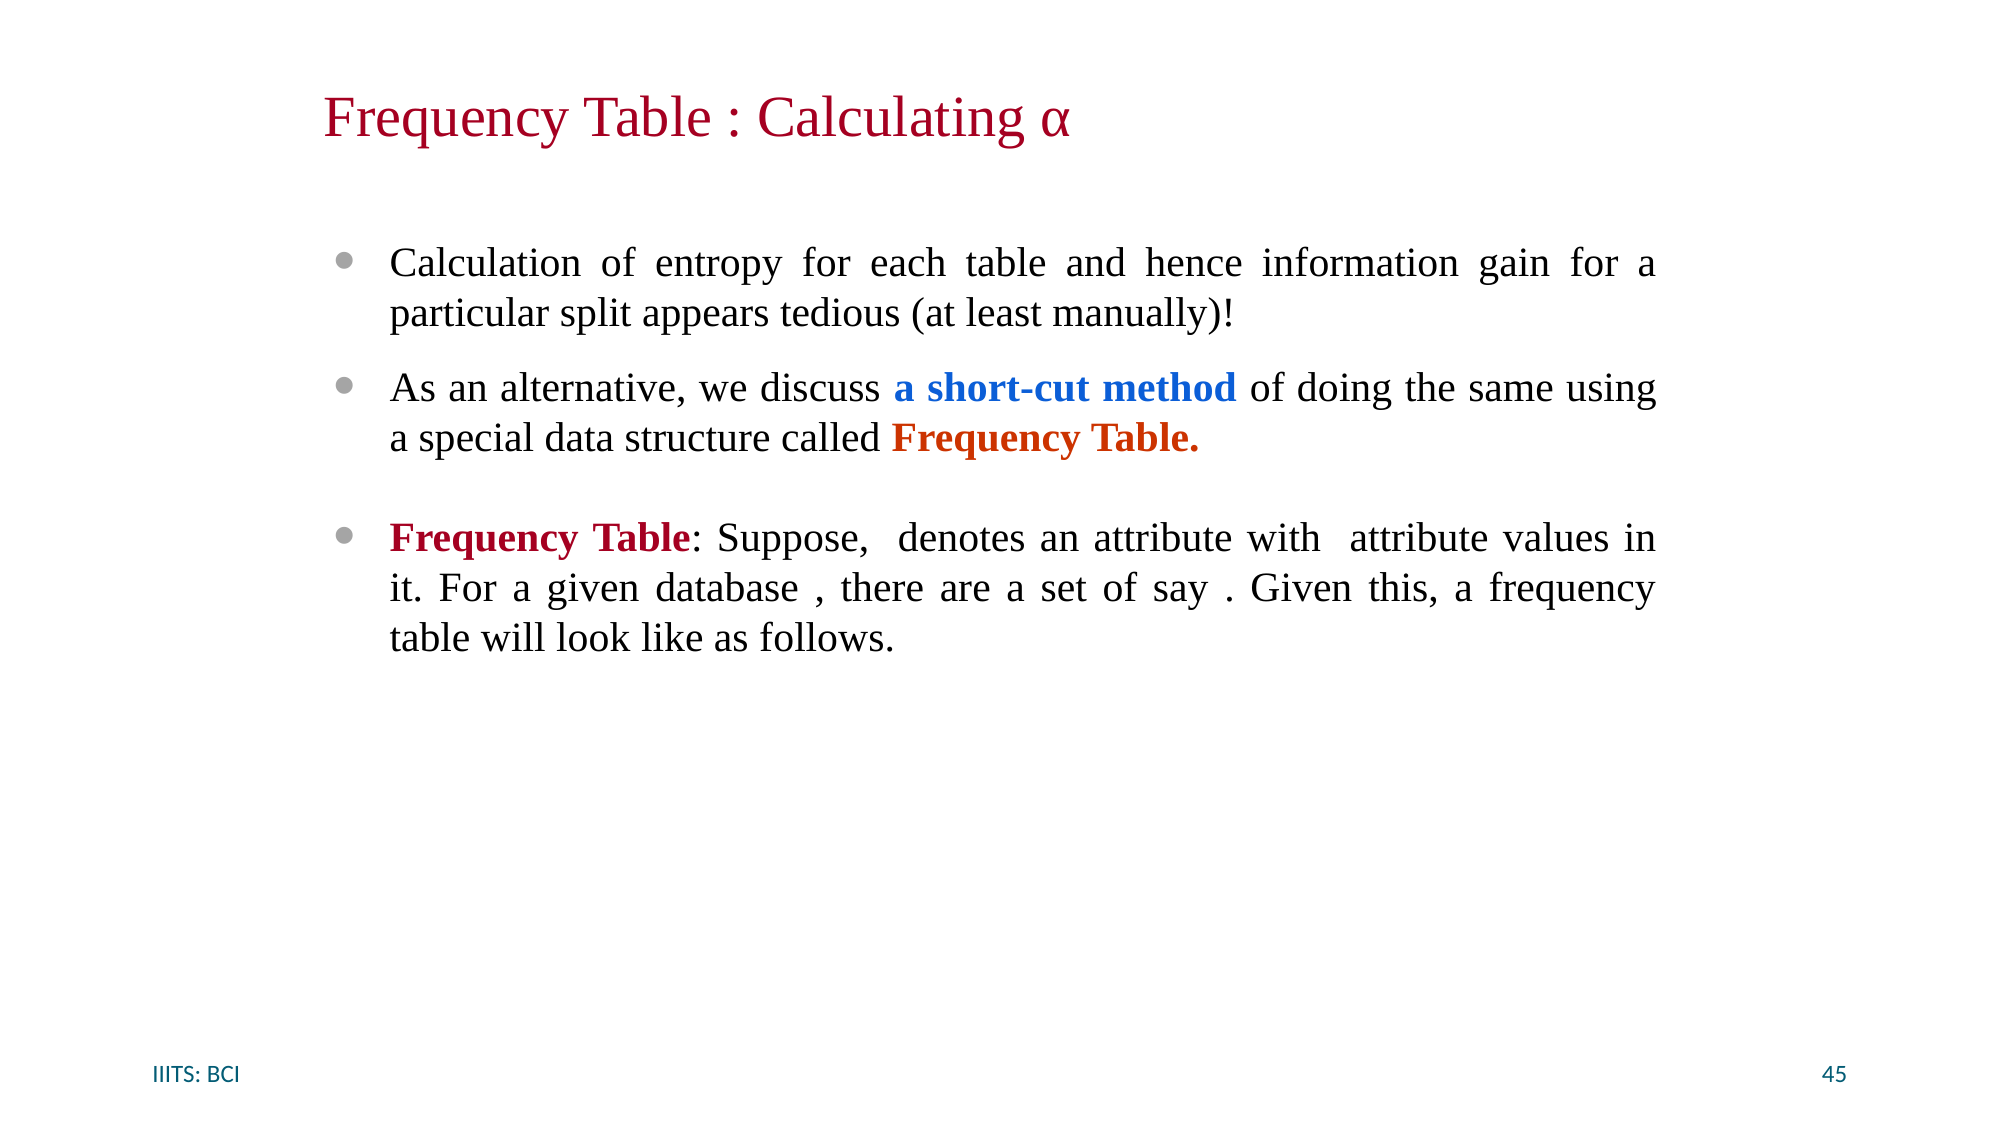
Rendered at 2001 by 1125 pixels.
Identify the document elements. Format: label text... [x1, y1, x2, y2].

slide_number IIITS: BCI [137, 1042, 588, 1103]
slide_number 45 [1412, 1042, 1863, 1103]
title Frequency Table : Calculating α [308, 65, 1692, 171]
